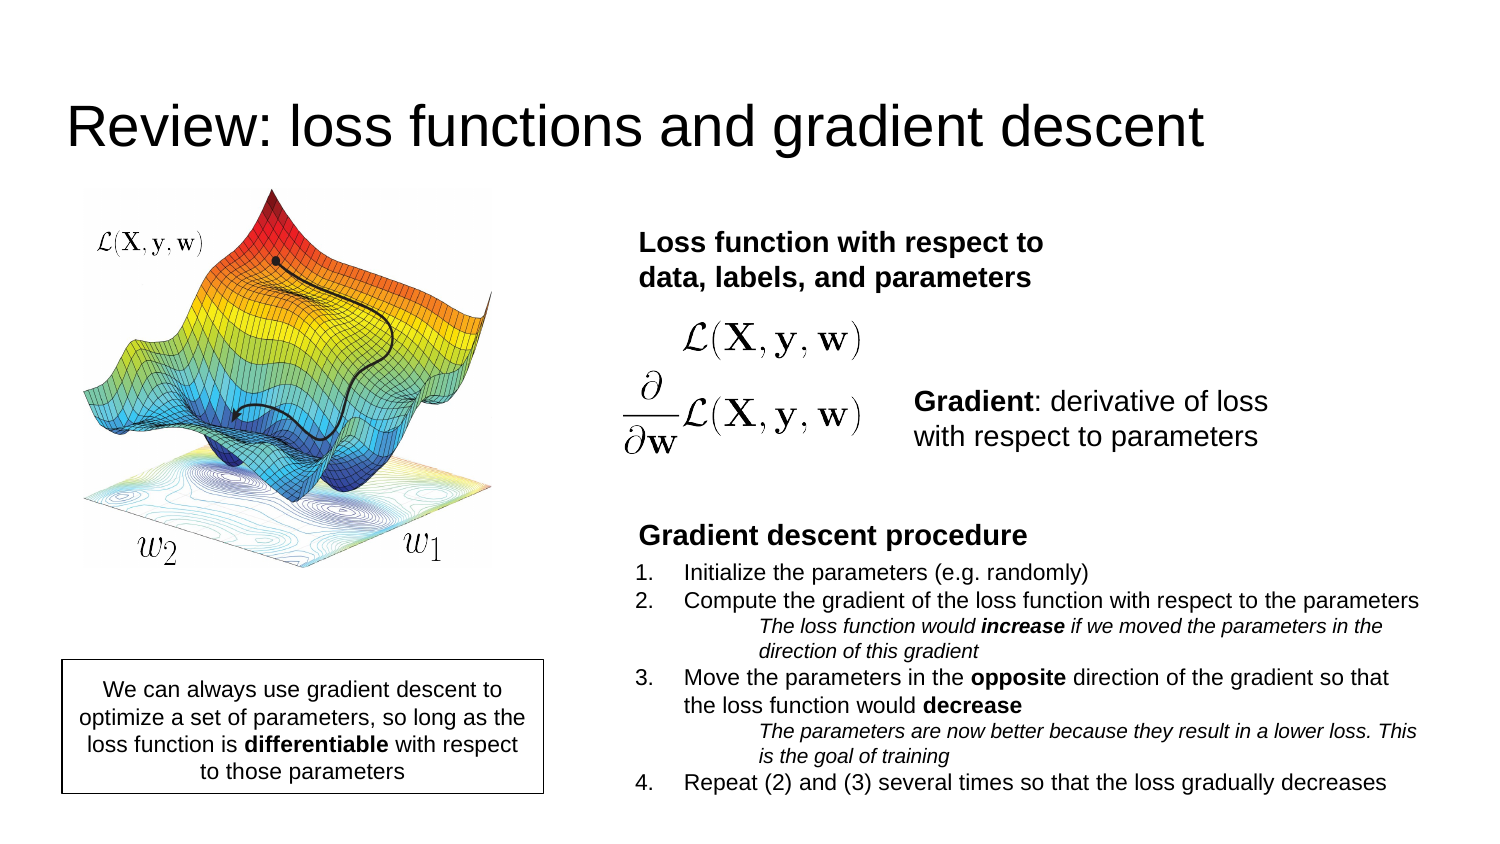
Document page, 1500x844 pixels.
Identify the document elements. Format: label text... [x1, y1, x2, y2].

text_box We can always use gradient descent to optimize a set of parameters, so long as the loss function is differentiable with respect to those parameters [61, 659, 544, 794]
title Review: loss functions and gradient descent [51, 72, 1449, 167]
text_box Loss function with respect to data, labels, and parameters [623, 208, 1086, 313]
picture [623, 319, 860, 455]
text_box Initialize the parameters (e.g. randomly) Compute the gradient of the loss function with respect to the parameters The loss function would increase if we moved the parameters in the direction of this gradient Move the parameters in the opposite direction of the gradient so that the loss function would decrease The parameters are now better because they result in a lower loss. This is the goal of training Repeat (2) and (3) several times so that the loss gradually decreases [593, 543, 1439, 780]
text_box Gradient descent procedure [623, 500, 1127, 551]
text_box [83, 187, 493, 569]
text_box Gradient: derivative of loss with respect to parameters [898, 367, 1288, 472]
